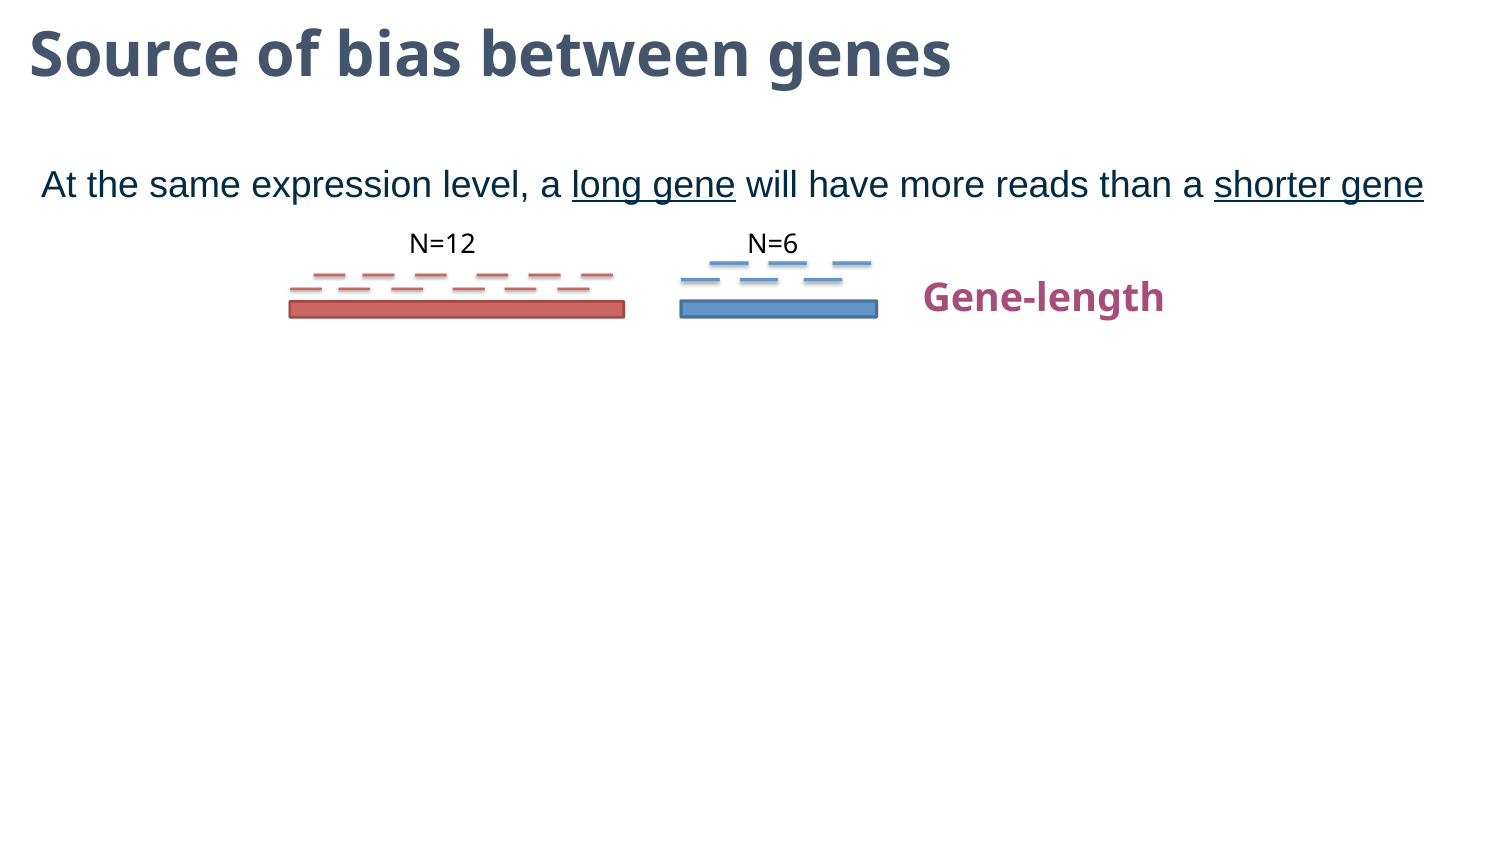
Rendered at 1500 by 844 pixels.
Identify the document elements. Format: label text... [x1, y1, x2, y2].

text_box N=12 [394, 211, 604, 245]
text_box Gene-length [913, 262, 1400, 336]
text_box Source of bias between genes [29, 22, 1500, 144]
text_box At the same expression level, a long gene will have more reads than a shorter gene [29, 154, 1471, 212]
text_box N=6 [732, 211, 942, 275]
picture [247, 246, 908, 359]
